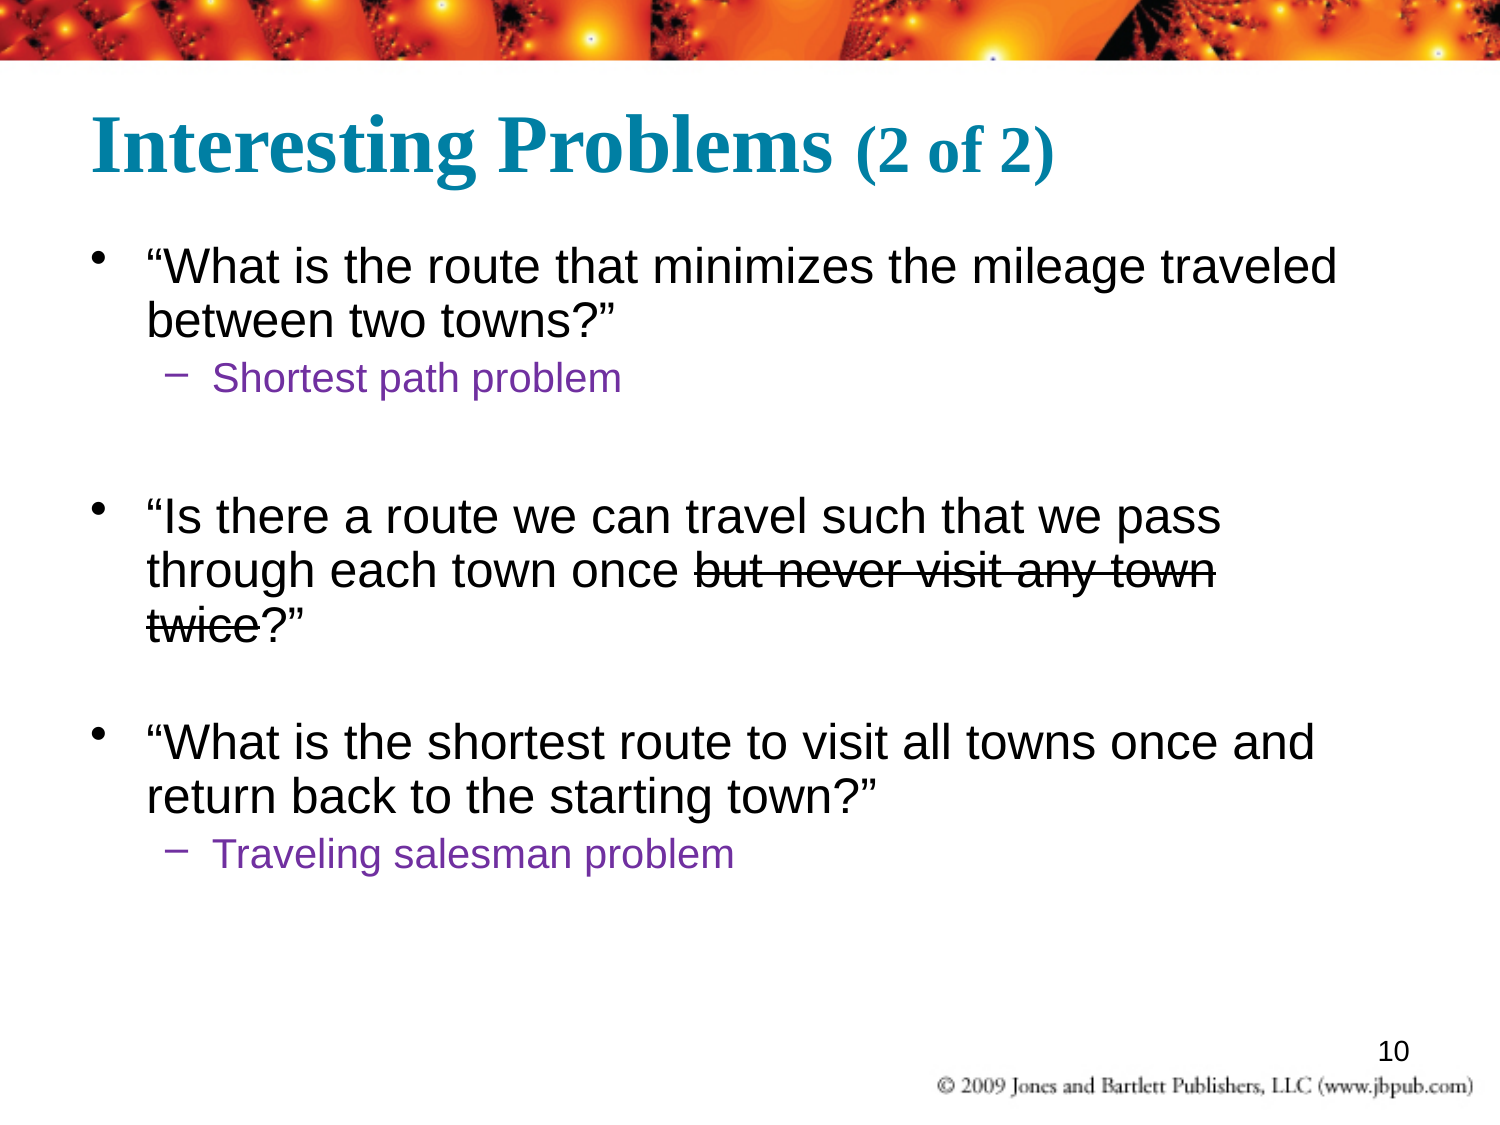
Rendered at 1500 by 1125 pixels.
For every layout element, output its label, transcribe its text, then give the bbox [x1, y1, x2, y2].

list “What is the route that minimizes the mileage traveled between two towns?” Shortest path problem “Is there a route we can travel such that we pass through each town once but never visit any town twice?” “What is the shortest route to visit all towns once and return back to the starting town?” Traveling salesman problem [74, 232, 1389, 950]
picture [0, 0, 1500, 1125]
slide_number 10 [1074, 1024, 1426, 1103]
title Interesting Problems (2 of 2) [74, 44, 1426, 233]
